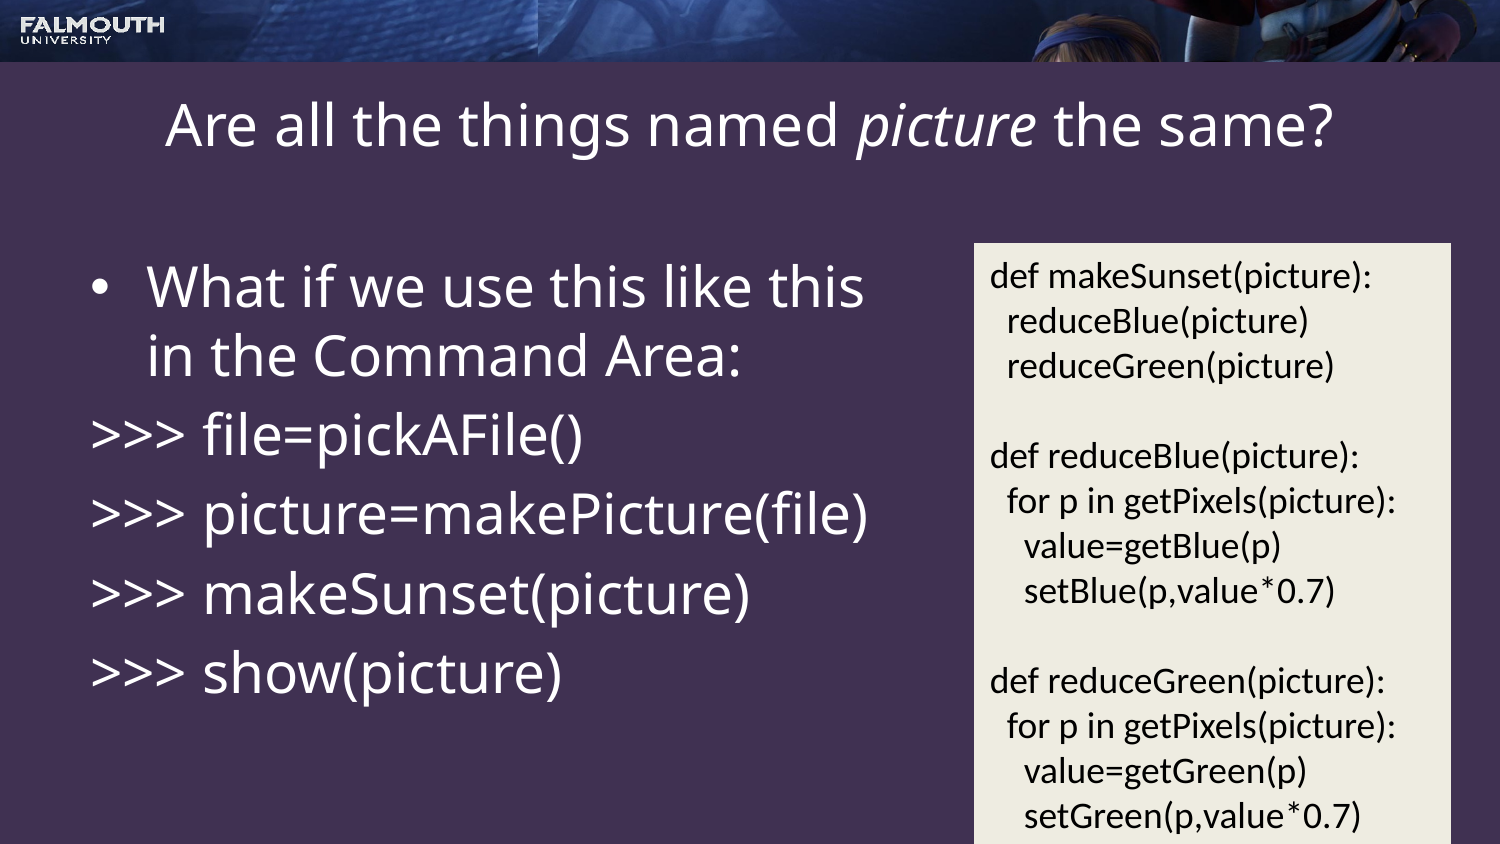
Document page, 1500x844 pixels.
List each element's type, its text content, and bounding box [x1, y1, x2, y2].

title Are all the things named picture the same? [75, 52, 1425, 194]
text_box def makeSunset(picture): reduceBlue(picture) reduceGreen(picture) def reduceBlue(picture): for p in getPixels(picture): value=getBlue(p) setBlue(p,value*0.7) def reduceGreen(picture): for p in getPixels(picture): value=getGreen(p) setGreen(p,value*0.7) [975, 243, 1450, 844]
list What if we use this like this in the Command Area: >>> file=pickAFile() >>> picture=makePicture(file) >>> makeSunset(picture) >>> show(picture) [75, 243, 938, 722]
picture [0, 0, 1500, 62]
